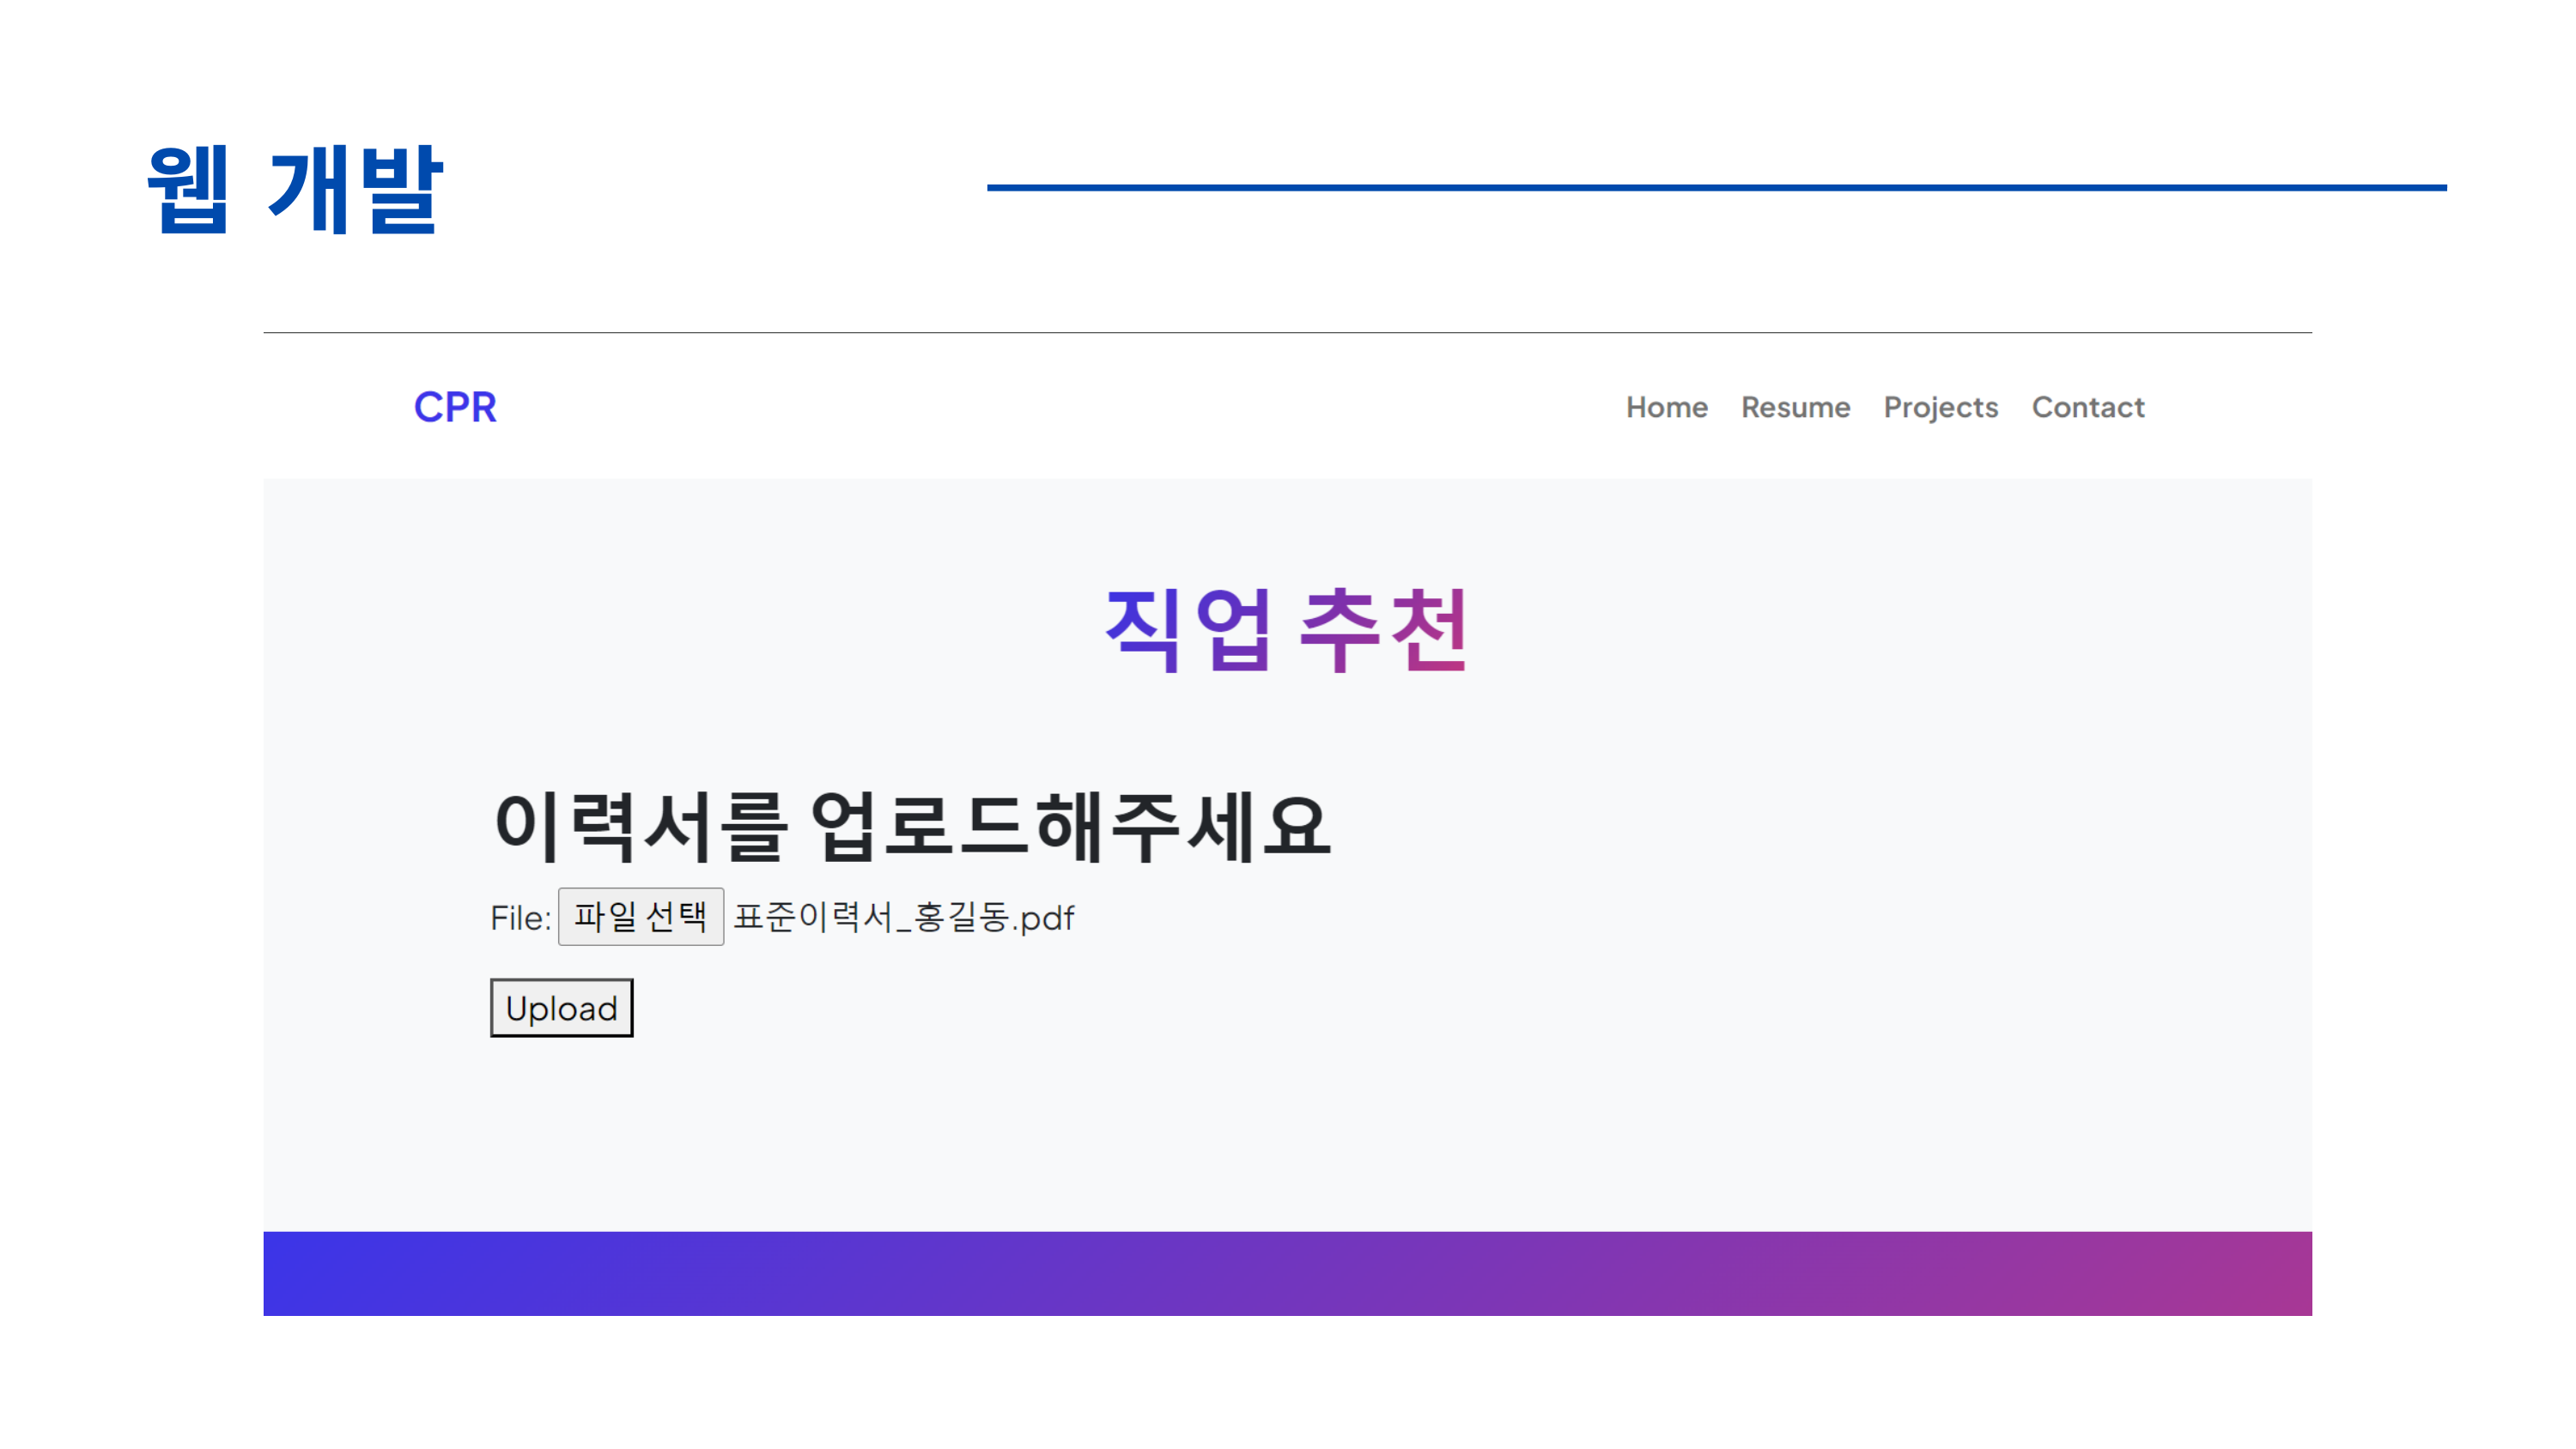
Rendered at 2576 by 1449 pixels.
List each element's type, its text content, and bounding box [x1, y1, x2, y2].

text_box 웹 개발 [144, 132, 1052, 246]
picture [264, 331, 2312, 1316]
